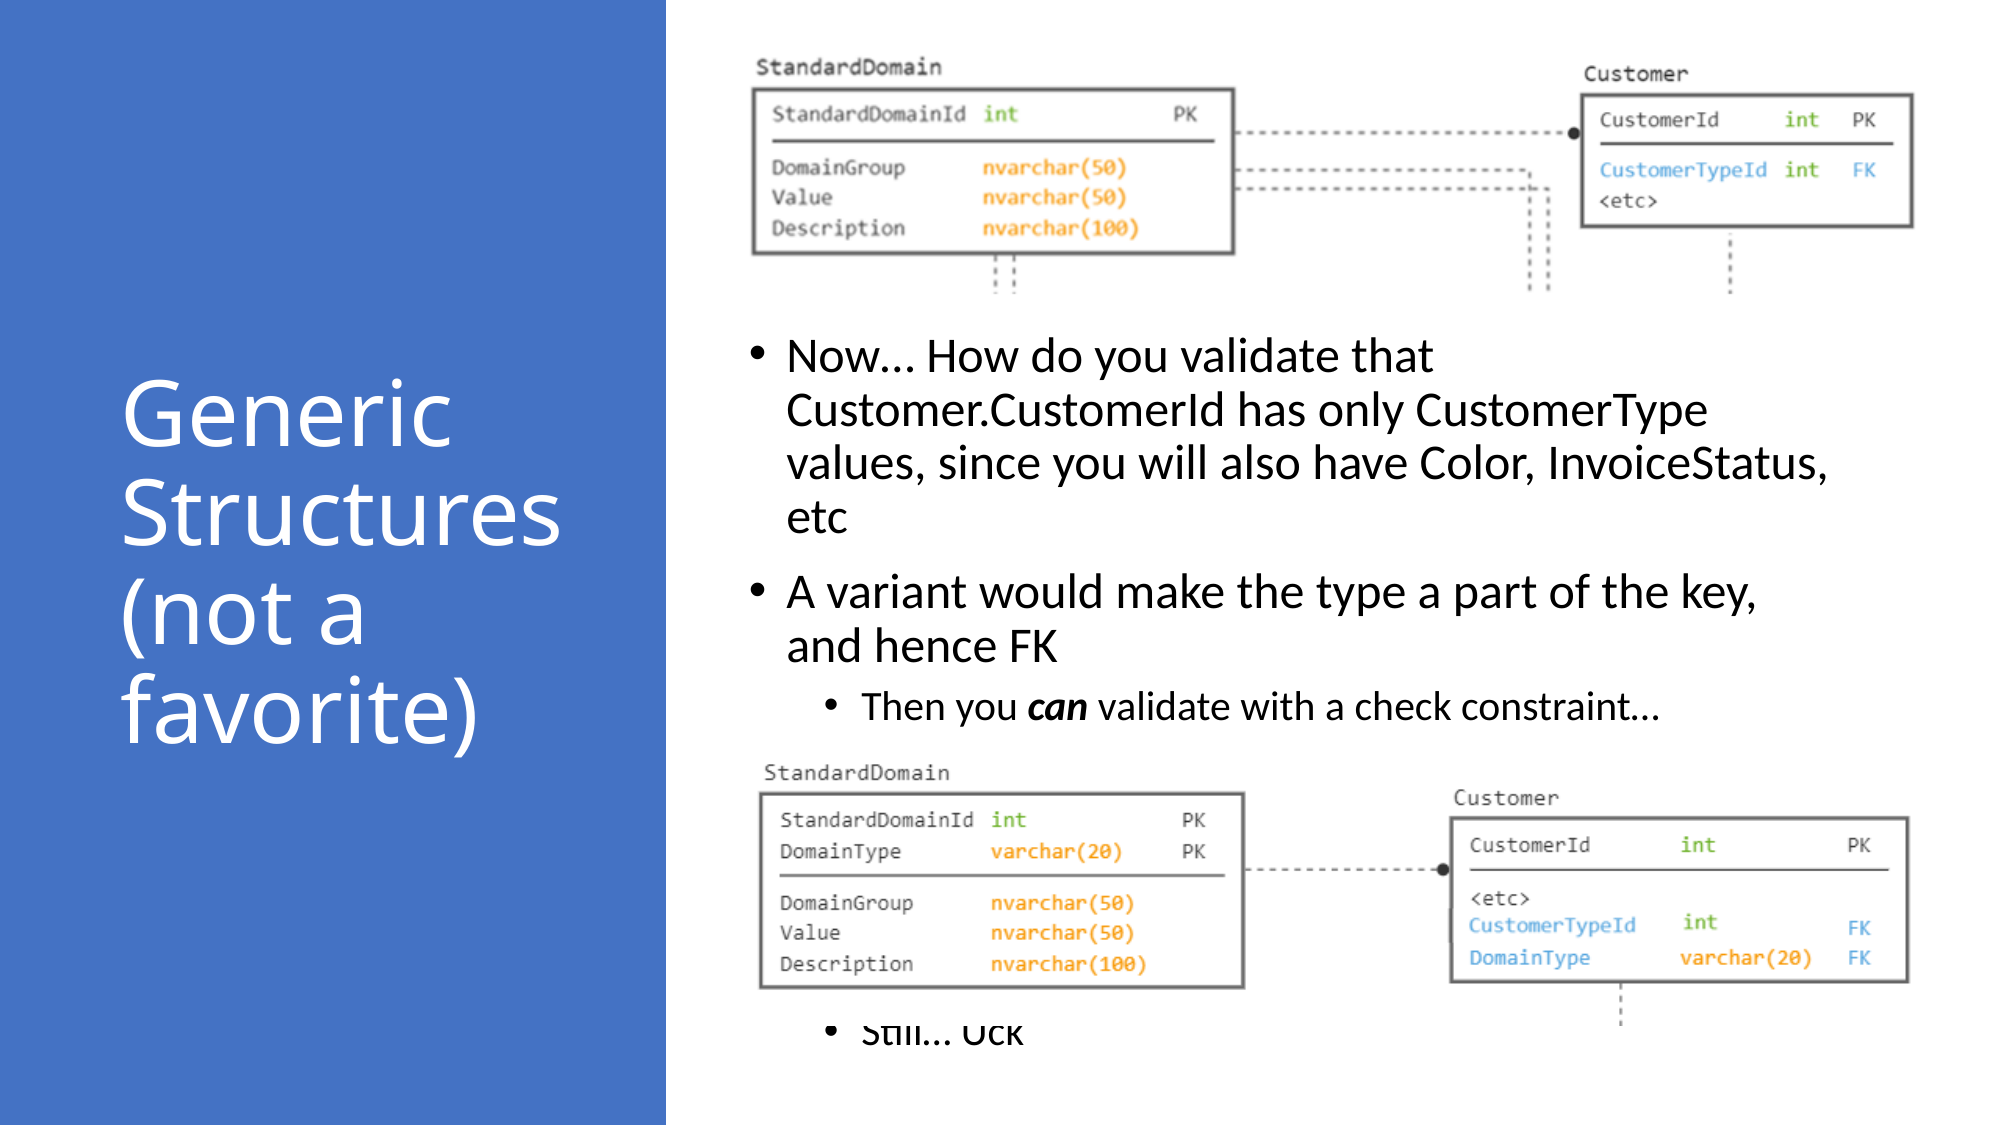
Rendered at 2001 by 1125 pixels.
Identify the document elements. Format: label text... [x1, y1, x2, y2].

text_box [0, 0, 667, 1125]
picture [720, 28, 1995, 313]
picture [733, 749, 1934, 1026]
list Now… How do you validate that Customer.CustomerId has only CustomerType values, since you will also have Color, InvoiceStatus, etc A variant would make the type a part of the key, and hence FK Then you can validate with a check constraint… Still… Uck [733, 313, 1858, 749]
list Now… How do you validate that Customer.CustomerId has only CustomerType values, since you will also have Color, InvoiceStatus, etc A variant would make the type a part of the key, and hence FK Then you can validate with a check constraint… Still… Uck [733, 1026, 1858, 1125]
title Generic Structures (not a favorite) [105, 104, 614, 1026]
